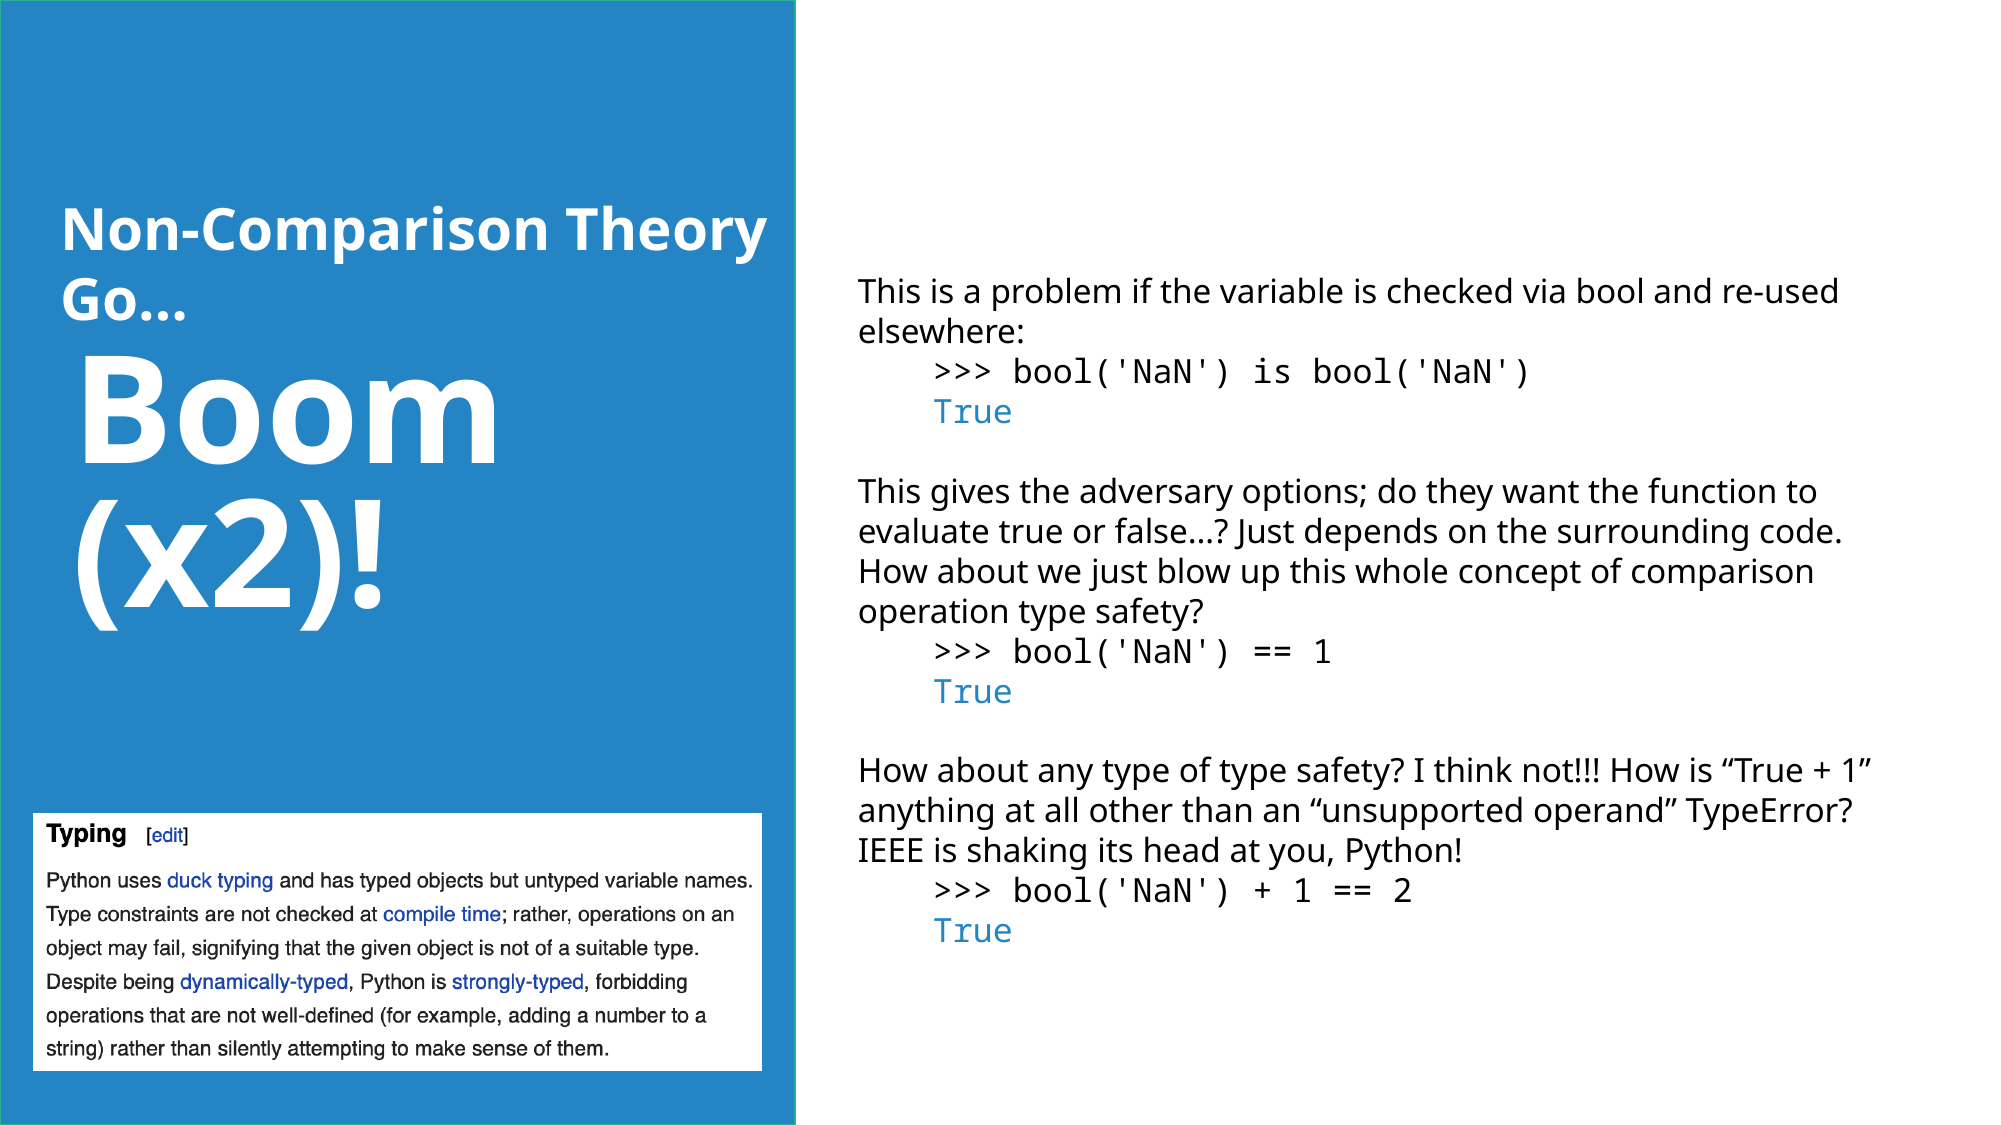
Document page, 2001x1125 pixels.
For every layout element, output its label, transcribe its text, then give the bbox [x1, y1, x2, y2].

text_box Boom (x2)! [57, 341, 635, 645]
text_box This is a problem if the variable is checked via bool and re-used elsewhere: >>> bool('NaN') is bool('NaN') True This gives the adversary options; do they want the function to evaluate true or false…? Just depends on the surrounding code. How about we just blow up this whole concept of comparison operation type safety? >>> bool('NaN') == 1 True How about any type of type safety? I think not!!! How is “True + 1” anything at all other than an “unsupported operand” TypeError? IEEE is shaking its head at you, Python! >>> bool('NaN') + 1 == 2 True [843, 263, 1933, 957]
text_box [0, 0, 796, 1125]
text_box Non-Comparison Theory Go… [45, 184, 798, 340]
picture [33, 813, 762, 1071]
